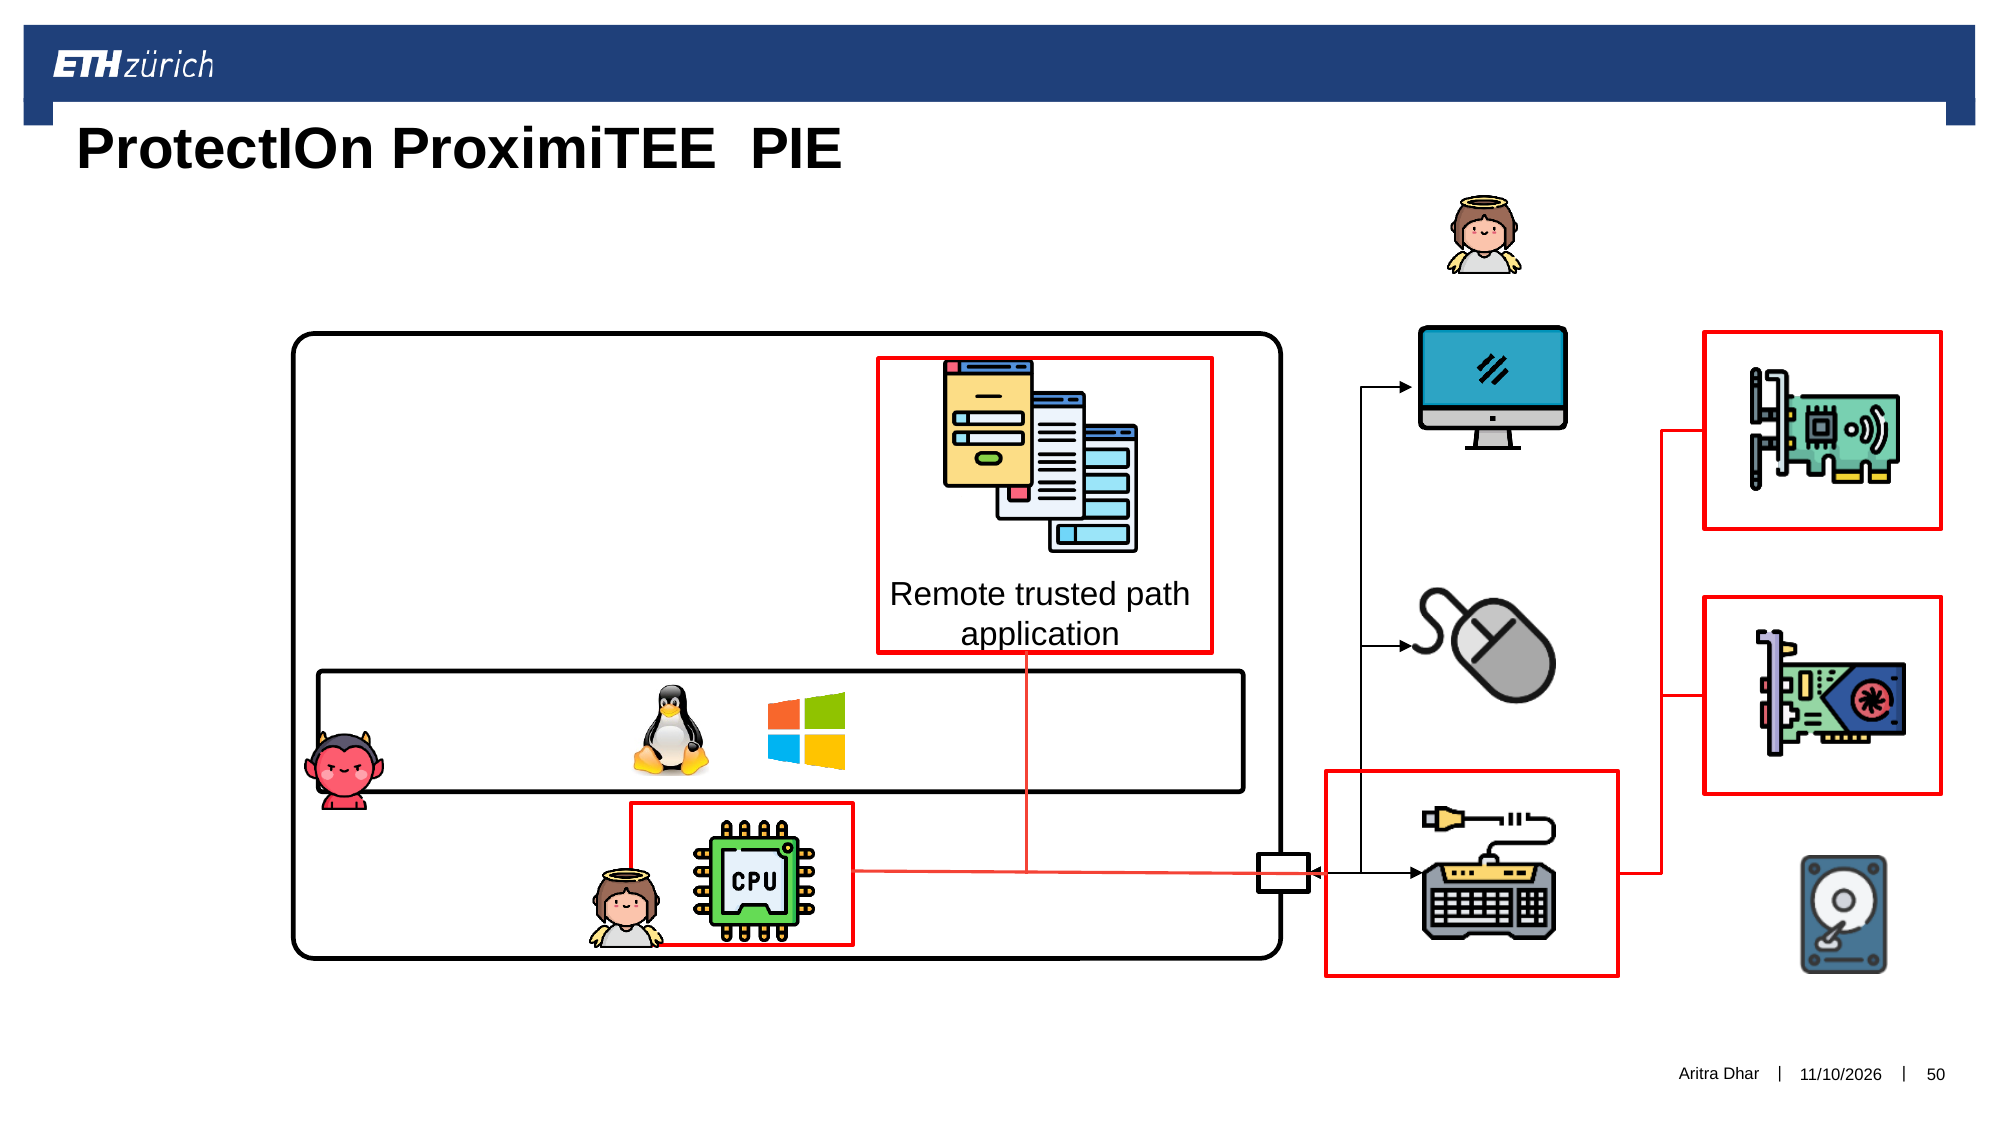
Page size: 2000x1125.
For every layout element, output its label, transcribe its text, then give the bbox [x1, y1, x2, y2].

picture [630, 683, 710, 777]
text_box [291, 331, 1283, 961]
text_box [1702, 330, 1943, 531]
text_box Remote trusted path application [1028, 564, 1228, 660]
picture [1756, 618, 1907, 769]
picture [1444, 194, 1524, 275]
text_box [1256, 882, 1311, 894]
picture [586, 868, 666, 948]
text_box [629, 801, 855, 947]
text_box Remote trusted path application [852, 564, 1025, 660]
text_box [1031, 668, 1246, 794]
text_box [316, 668, 1021, 794]
text_box [876, 356, 1214, 655]
slide_number 50 [1906, 1034, 1966, 1112]
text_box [1308, 645, 1413, 873]
footer Aritra Dhar [999, 1034, 1760, 1111]
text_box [1618, 695, 1705, 874]
picture [1750, 354, 1900, 504]
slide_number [1790, 1034, 1892, 1112]
picture [1422, 806, 1557, 940]
text_box [1256, 852, 1302, 869]
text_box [1030, 870, 1326, 874]
picture [304, 731, 384, 811]
picture [768, 692, 846, 770]
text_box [852, 870, 1022, 874]
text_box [943, 358, 1138, 553]
text_box [1324, 769, 1620, 978]
text_box Firmware [1416, 769, 1422, 871]
picture [1413, 586, 1557, 706]
text_box [1708, 595, 1943, 796]
picture [1792, 855, 1894, 974]
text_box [1618, 430, 1705, 695]
picture [1411, 324, 1573, 450]
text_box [1308, 386, 1413, 645]
picture [693, 820, 815, 942]
